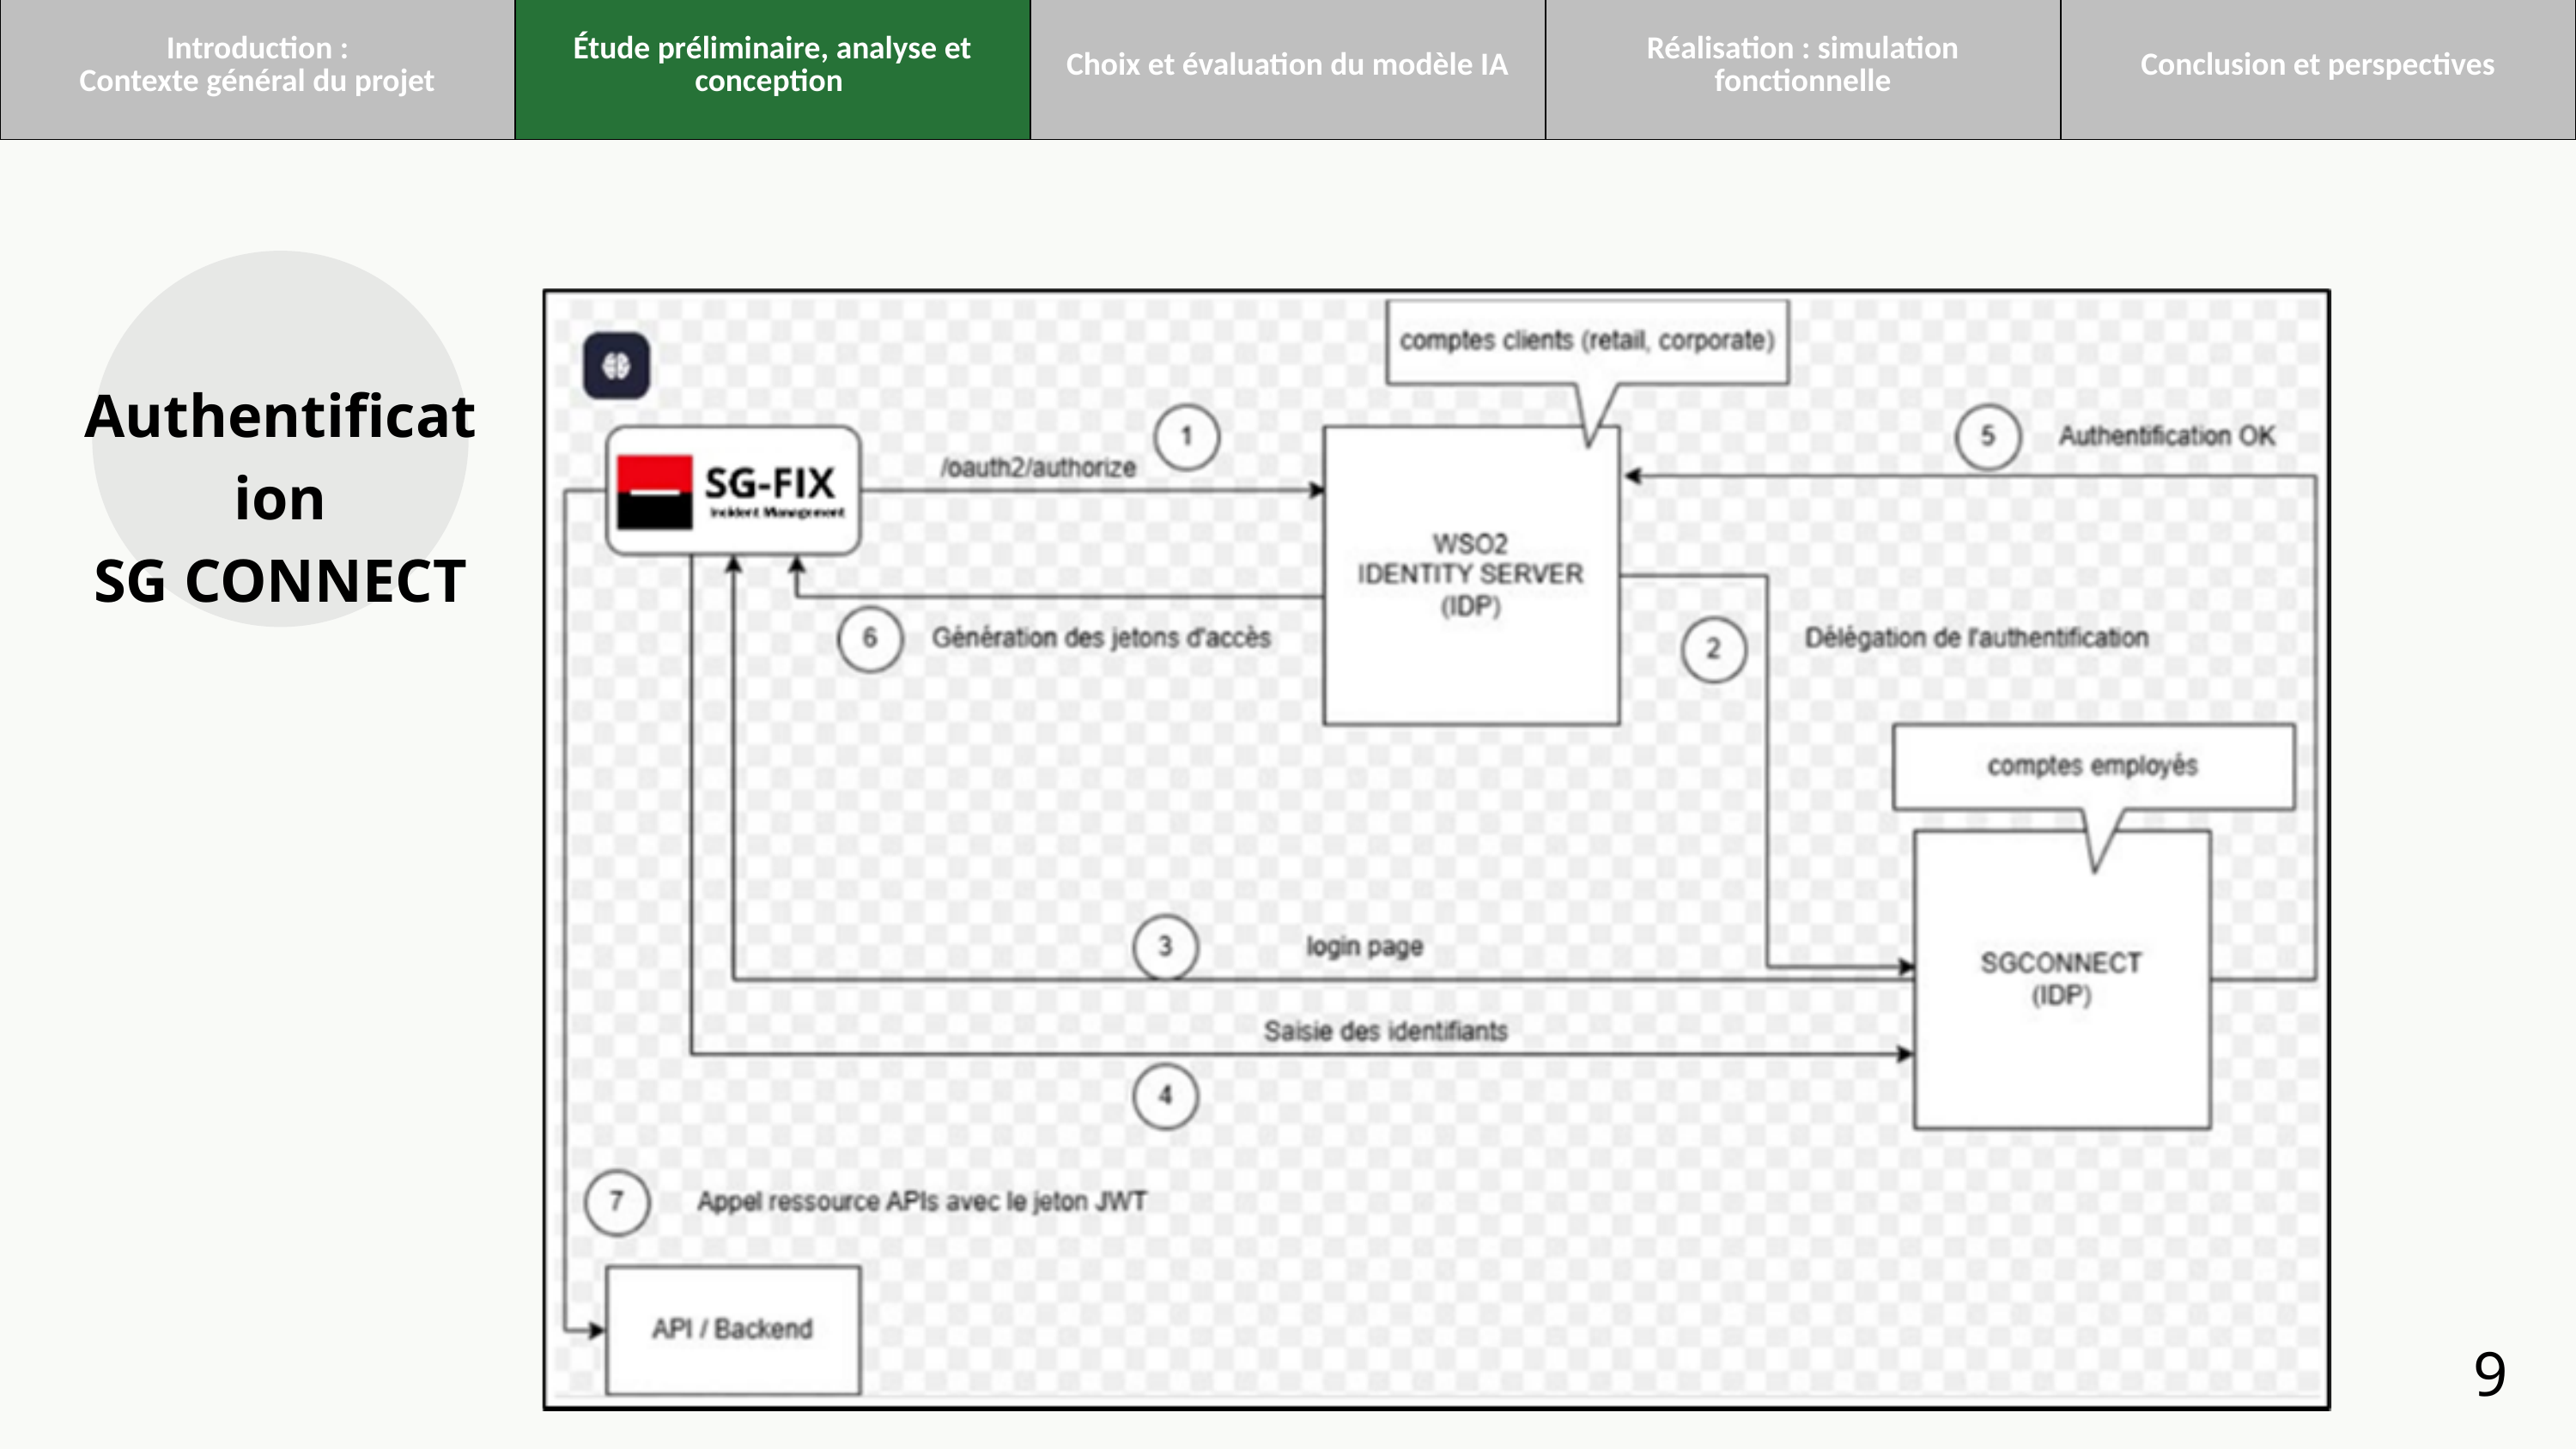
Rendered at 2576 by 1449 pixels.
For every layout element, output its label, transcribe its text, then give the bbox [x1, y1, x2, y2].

text_box Authentification SG CONNECT [77, 367, 88, 614]
table_header Étude préliminaire, analyse et conception [516, 0, 1030, 139]
text_box Authentification SG CONNECT [473, 367, 483, 614]
text_box 9 [2473, 1323, 2508, 1409]
table_header Conclusion et perspectives [2062, 0, 2575, 139]
table_header Introduction : Contexte général du projet [1, 0, 514, 139]
text_box [542, 288, 2332, 1411]
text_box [92, 250, 469, 627]
table_header Réalisation : simulation fonctionnelle [1546, 0, 2060, 139]
table_header Choix et évaluation du modèle IA [1031, 0, 1545, 139]
